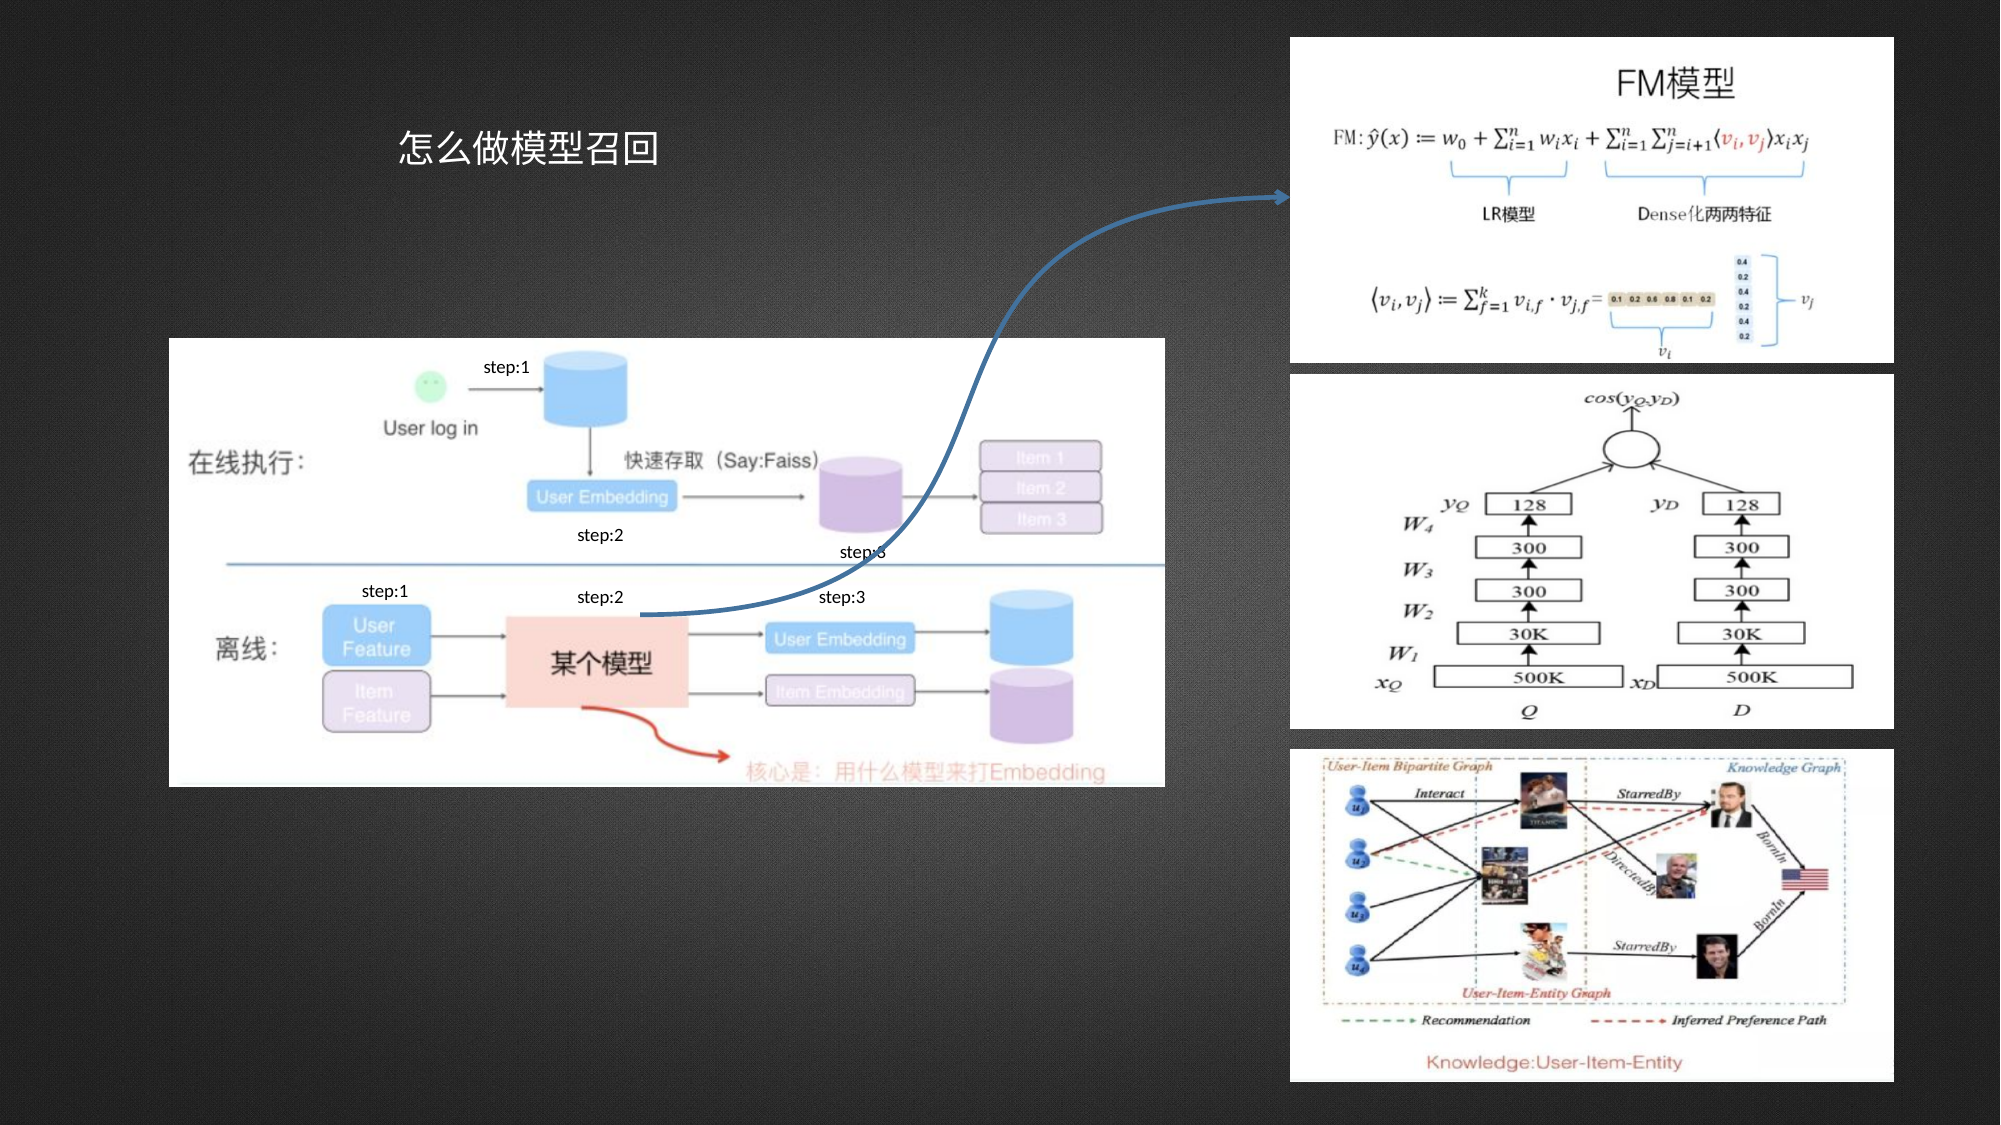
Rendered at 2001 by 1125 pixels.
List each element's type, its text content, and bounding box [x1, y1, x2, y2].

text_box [640, 197, 1291, 615]
text_box 怎么做模型召回 [383, 117, 676, 178]
picture [0, 0, 2000, 1125]
